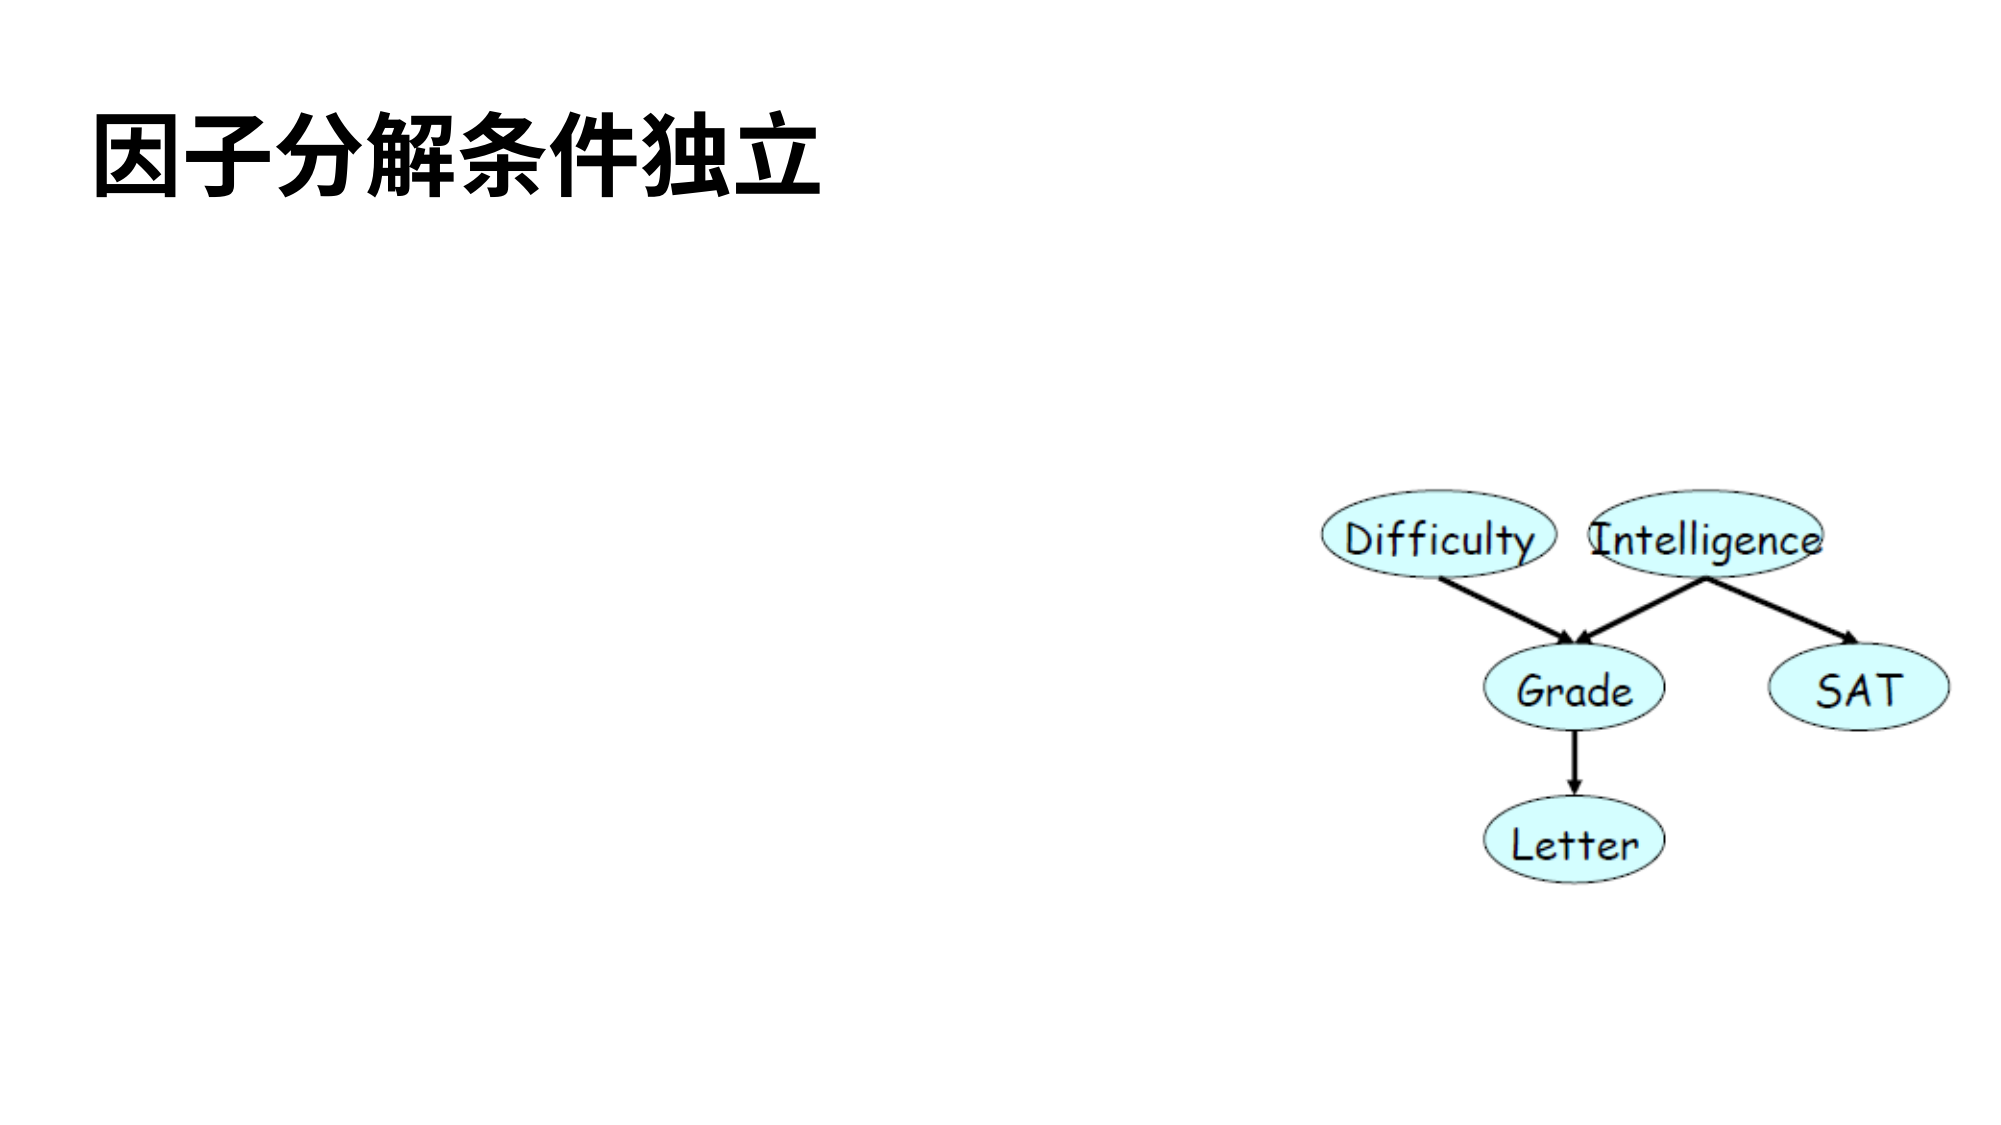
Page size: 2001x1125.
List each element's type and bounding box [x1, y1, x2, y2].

picture [1299, 457, 1979, 922]
